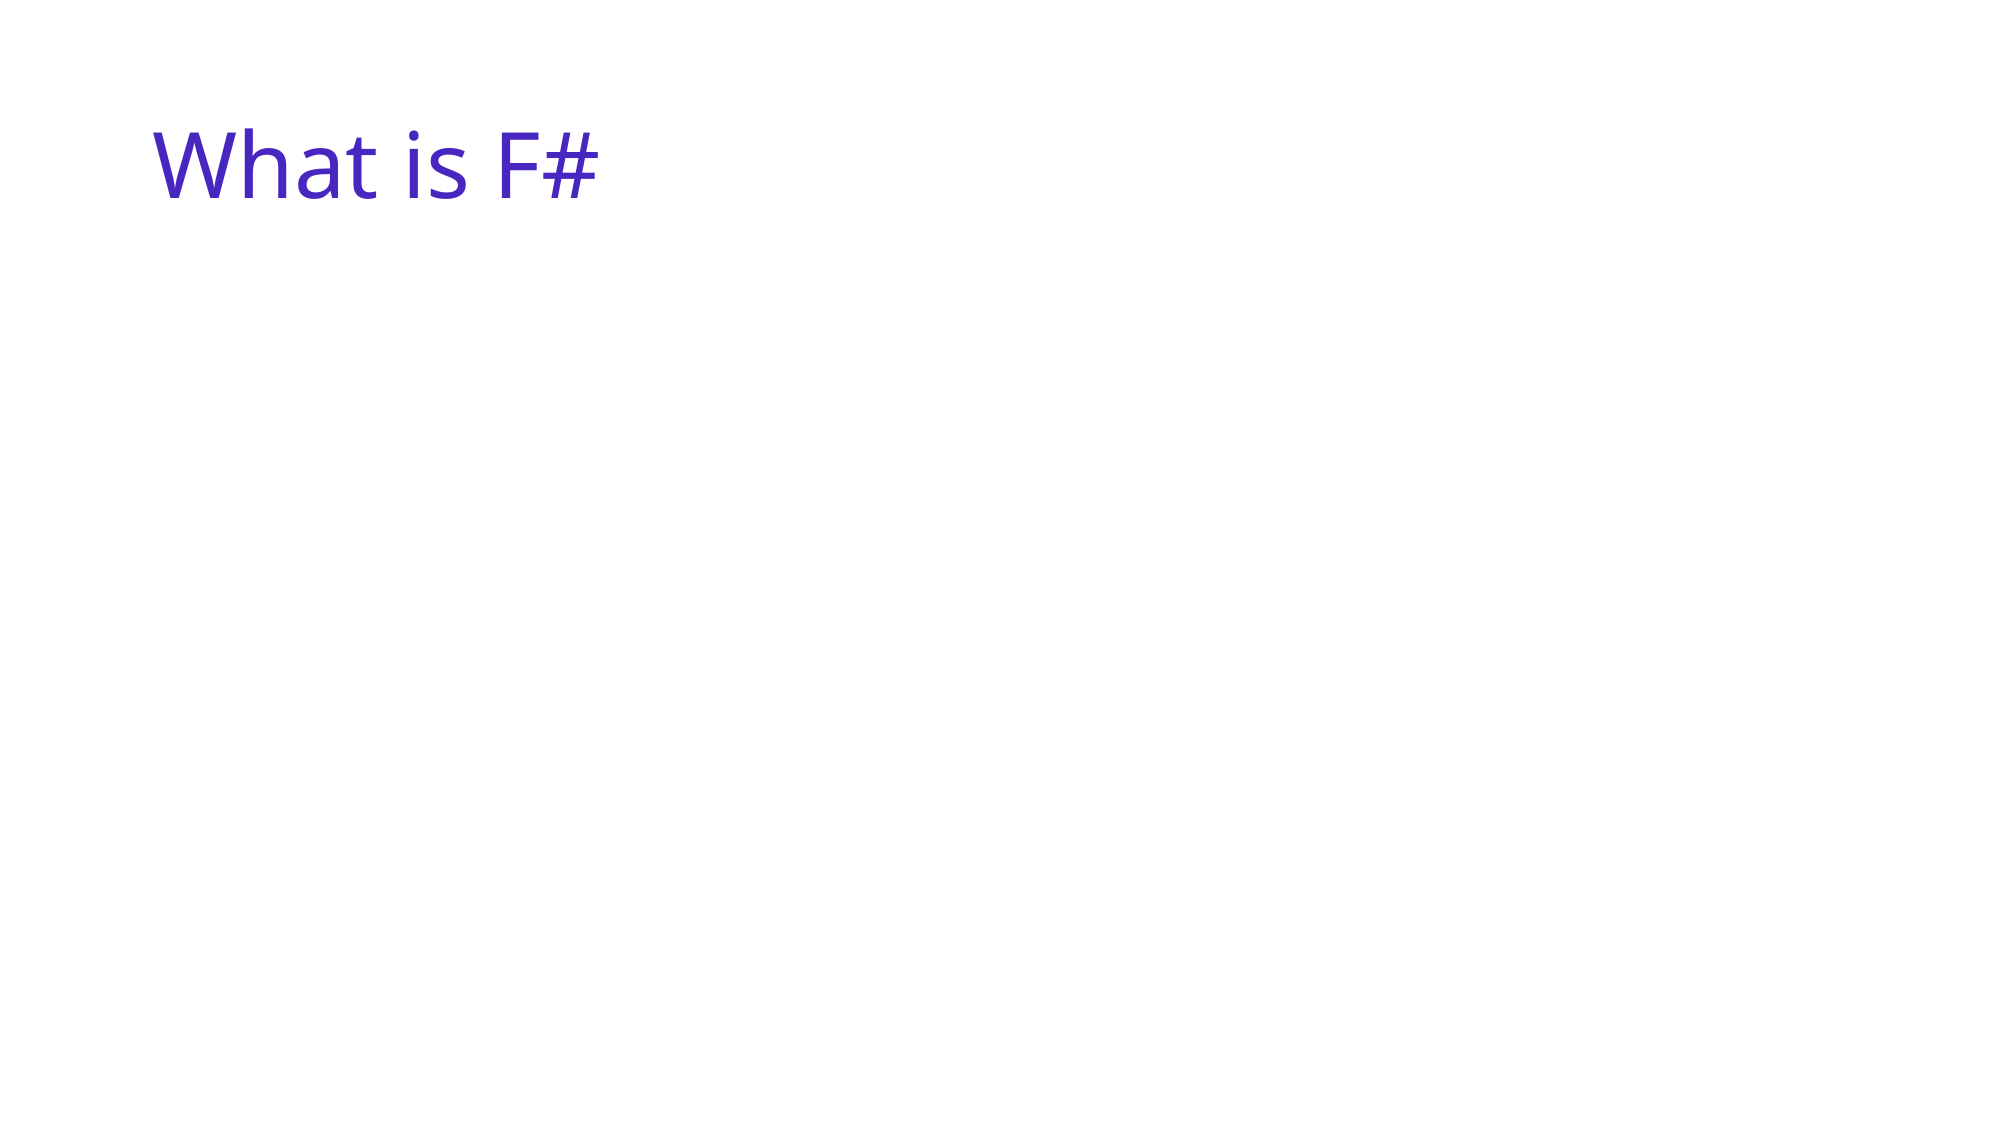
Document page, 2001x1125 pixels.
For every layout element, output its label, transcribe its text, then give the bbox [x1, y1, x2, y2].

title What is F# [137, 59, 1863, 278]
